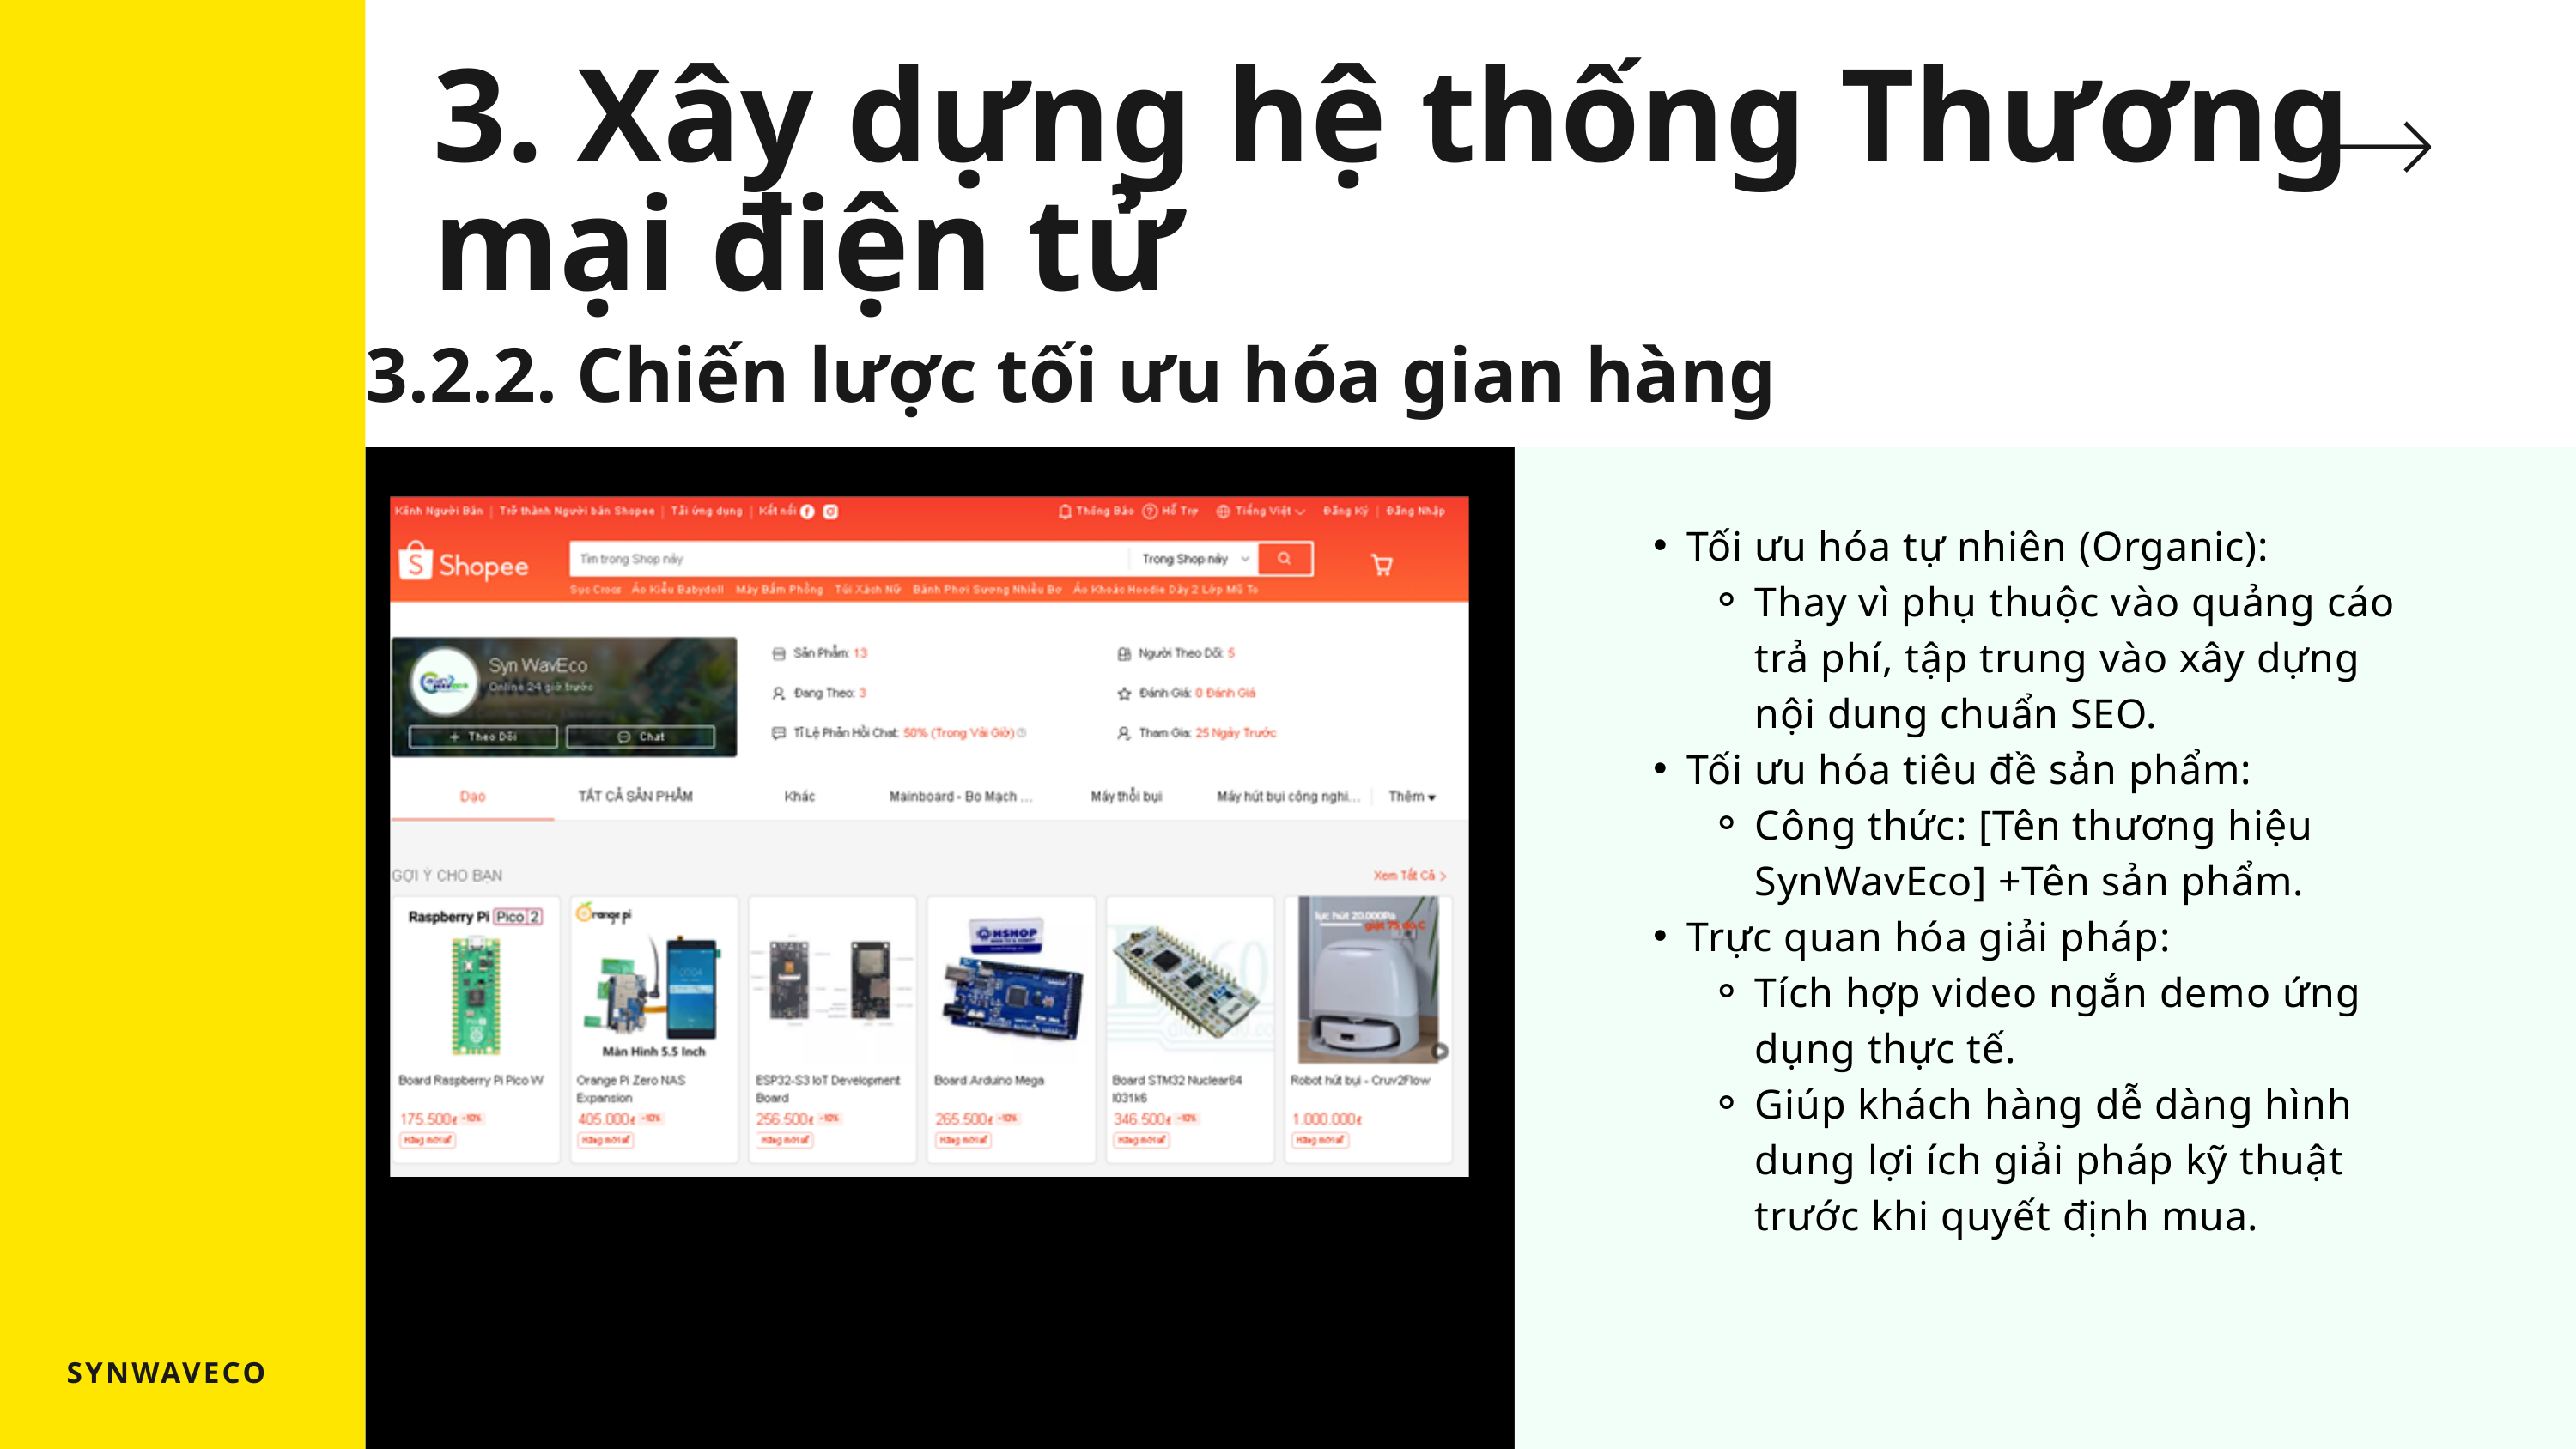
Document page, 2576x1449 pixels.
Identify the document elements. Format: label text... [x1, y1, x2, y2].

text_box [0, 0, 366, 1449]
text_box [390, 496, 1469, 1177]
text_box 3. Xây dựng hệ thống Thương mại điện tử [433, 58, 2406, 312]
text_box SYNWAVECO [66, 1354, 1039, 1389]
text_box 3.2.2. Chiến lược tối ưu hóa gian hàng [365, 312, 2576, 417]
text_box [1514, 447, 2576, 1449]
text_box Tối ưu hóa tự nhiên (Organic): Thay vì phụ thuộc vào quảng cáo trả phí, tập trung vào xây dựng nội dung chuẩn SEO. Tối ưu hóa tiêu đề sản phẩm: Công thức: [Tên thương hiệu SynWavEco] +Tên sản phẩm. Trực quan hóa giải pháp: Tích hợp video ngắn demo ứng dụng thực tế. Giúp khách hàng dễ dàng hình dung lợi ích giải pháp kỹ thuật trước khi quyết định mua. [1619, 512, 2432, 1351]
text_box [365, 447, 1514, 1449]
text_box [2406, 121, 2432, 173]
